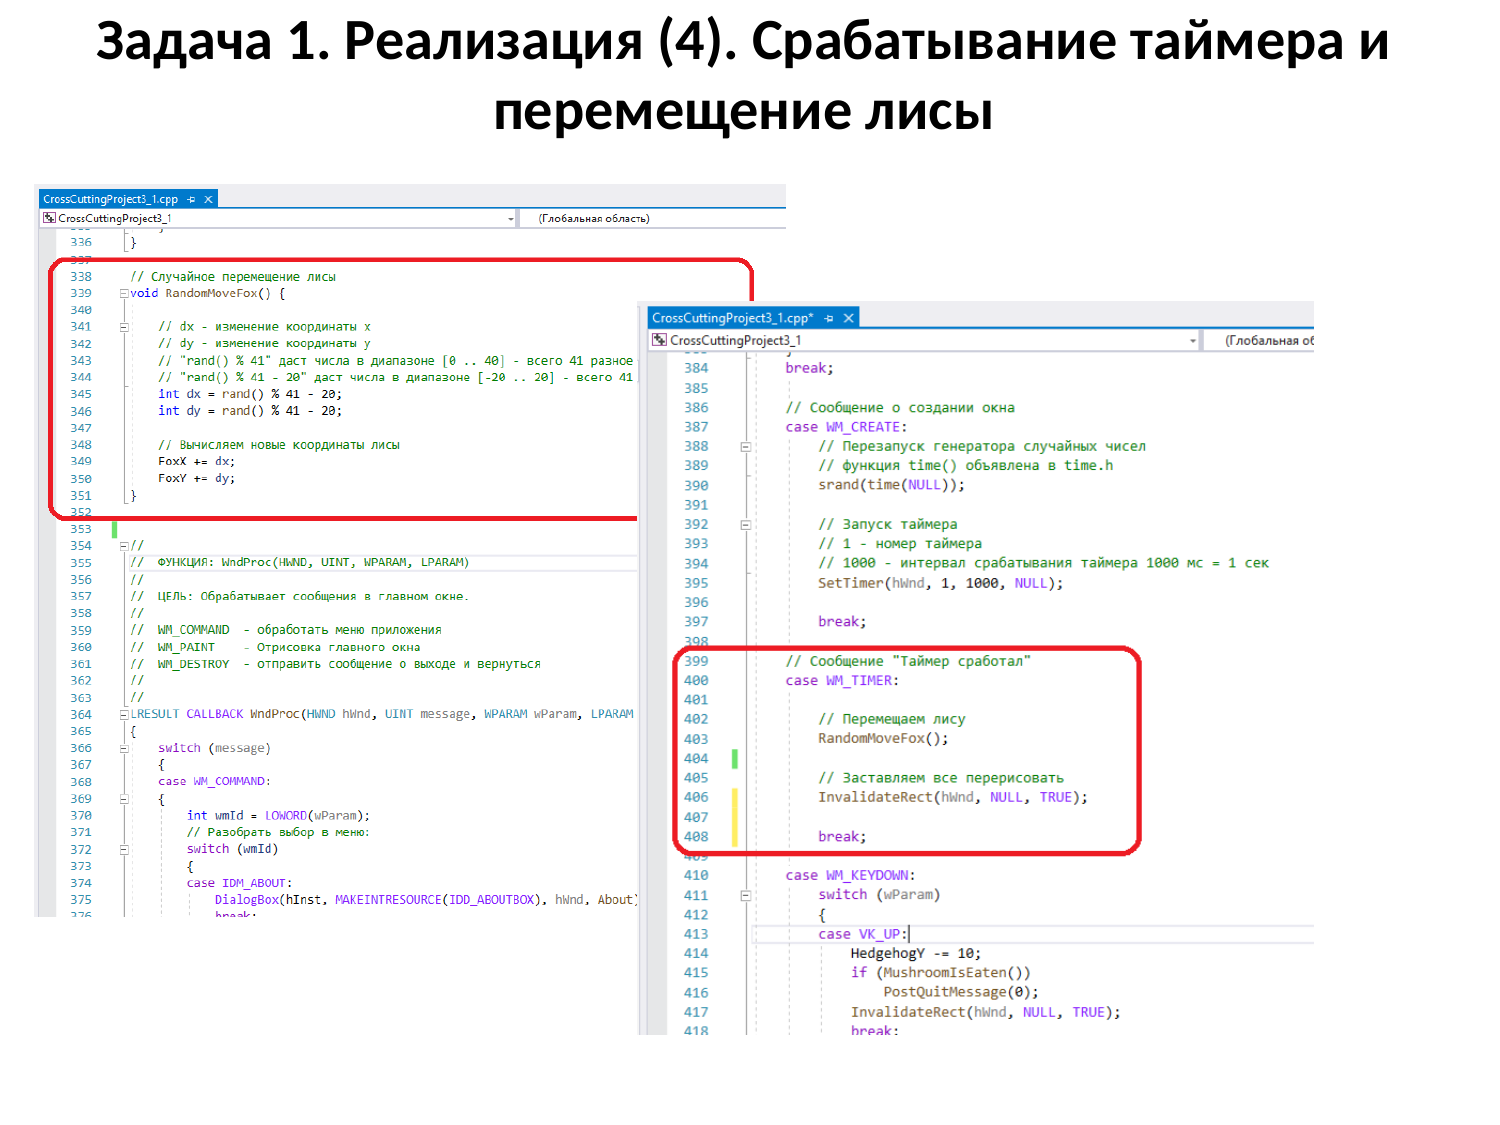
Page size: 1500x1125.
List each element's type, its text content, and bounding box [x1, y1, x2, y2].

picture [34, 184, 1314, 1035]
title Задача 1. Реализация (4). Срабатывание таймера и перемещение лисы [29, 19, 1459, 124]
